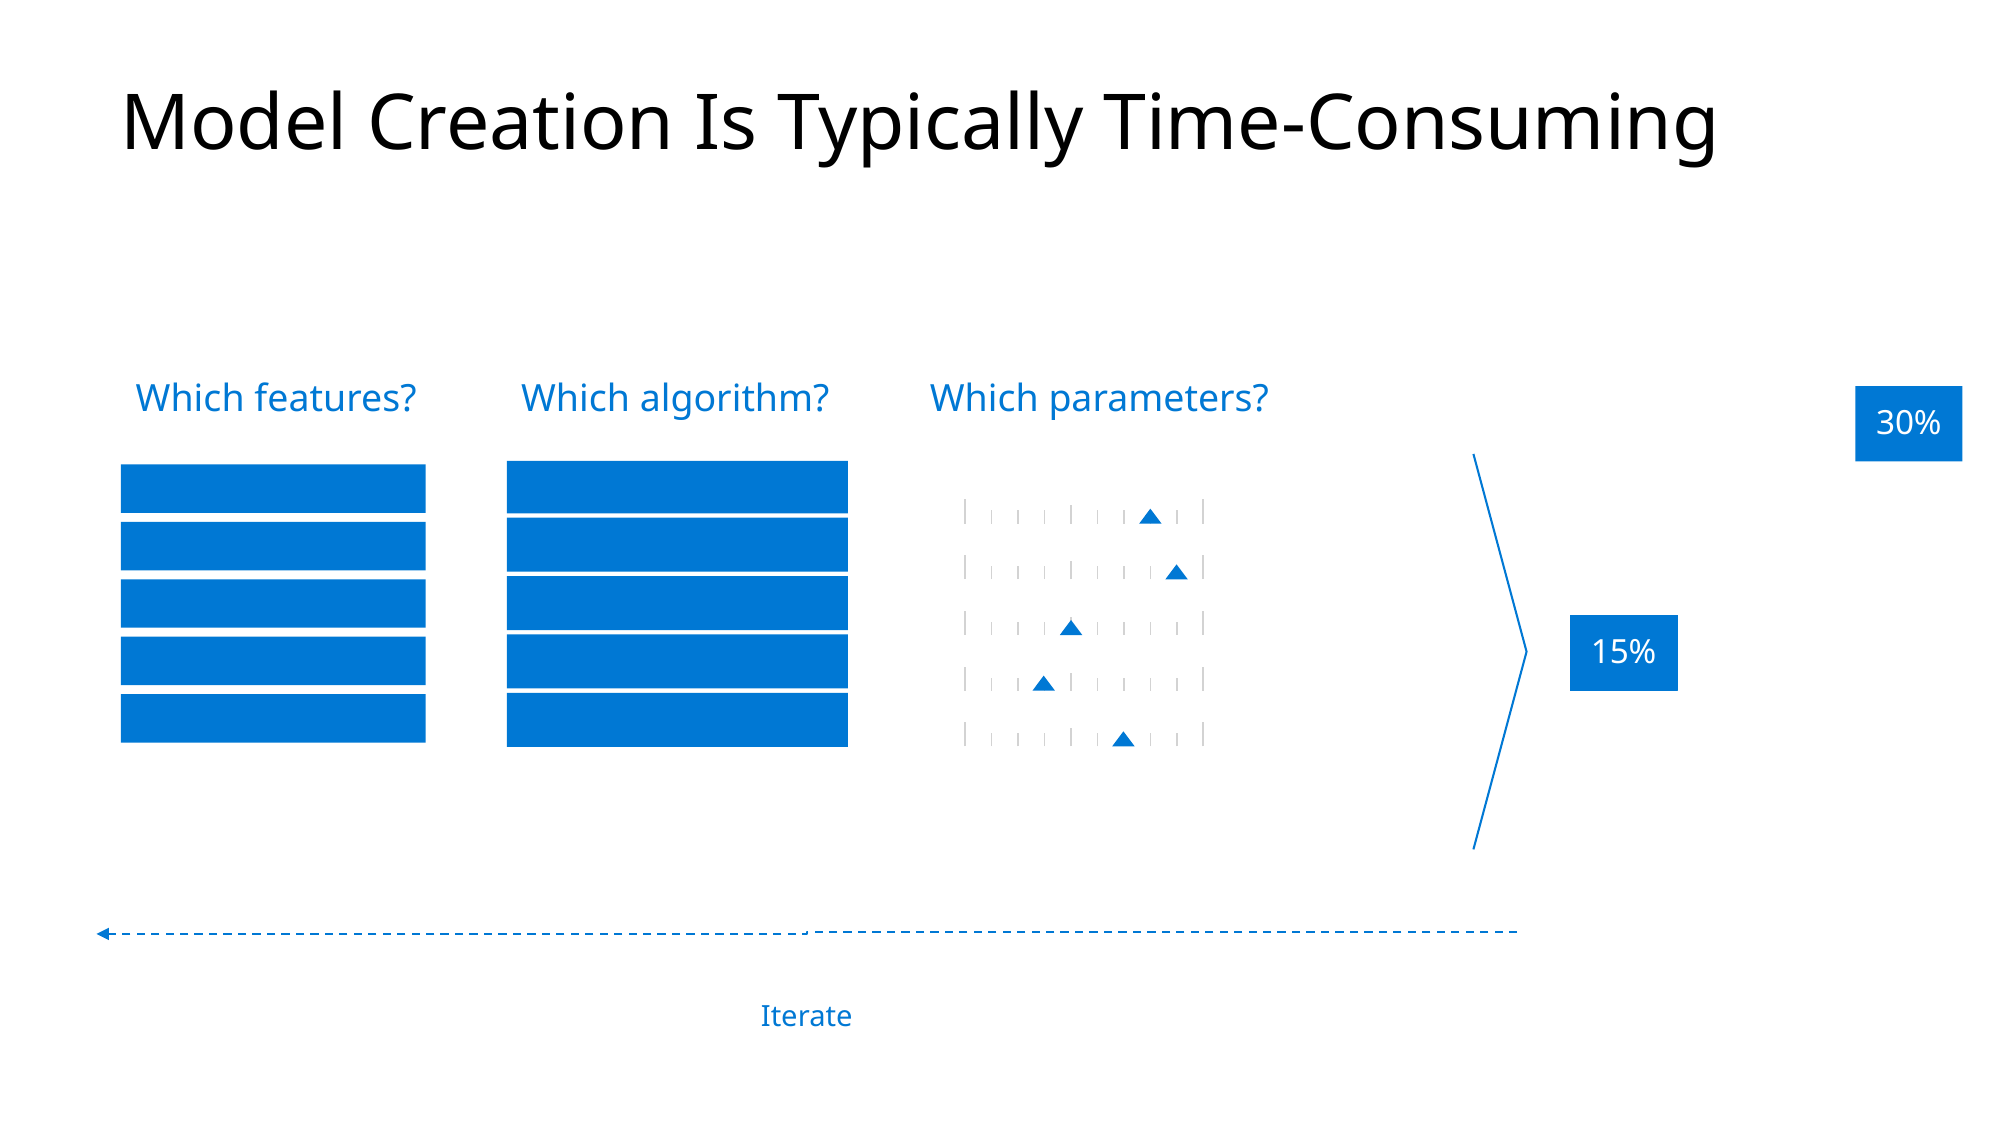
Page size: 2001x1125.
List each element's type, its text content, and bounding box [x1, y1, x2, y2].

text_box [96, 931, 1518, 1041]
title Model Creation Is Typically Time-Consuming [120, 55, 1947, 238]
text_box [506, 517, 849, 572]
text_box Which features? [120, 372, 460, 428]
text_box Which parameters? [914, 372, 1311, 428]
text_box [120, 579, 426, 628]
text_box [965, 499, 1204, 747]
text_box 30% [1855, 385, 1963, 462]
text_box [120, 521, 426, 571]
text_box [506, 460, 849, 514]
text_box [506, 634, 849, 689]
text_box 15% [1569, 614, 1678, 691]
text_box [120, 693, 426, 743]
text_box [120, 636, 426, 686]
text_box Which algorithm? [505, 372, 869, 428]
text_box [506, 692, 849, 748]
text_box [506, 575, 849, 631]
text_box [1472, 453, 1528, 850]
text_box [120, 464, 426, 514]
